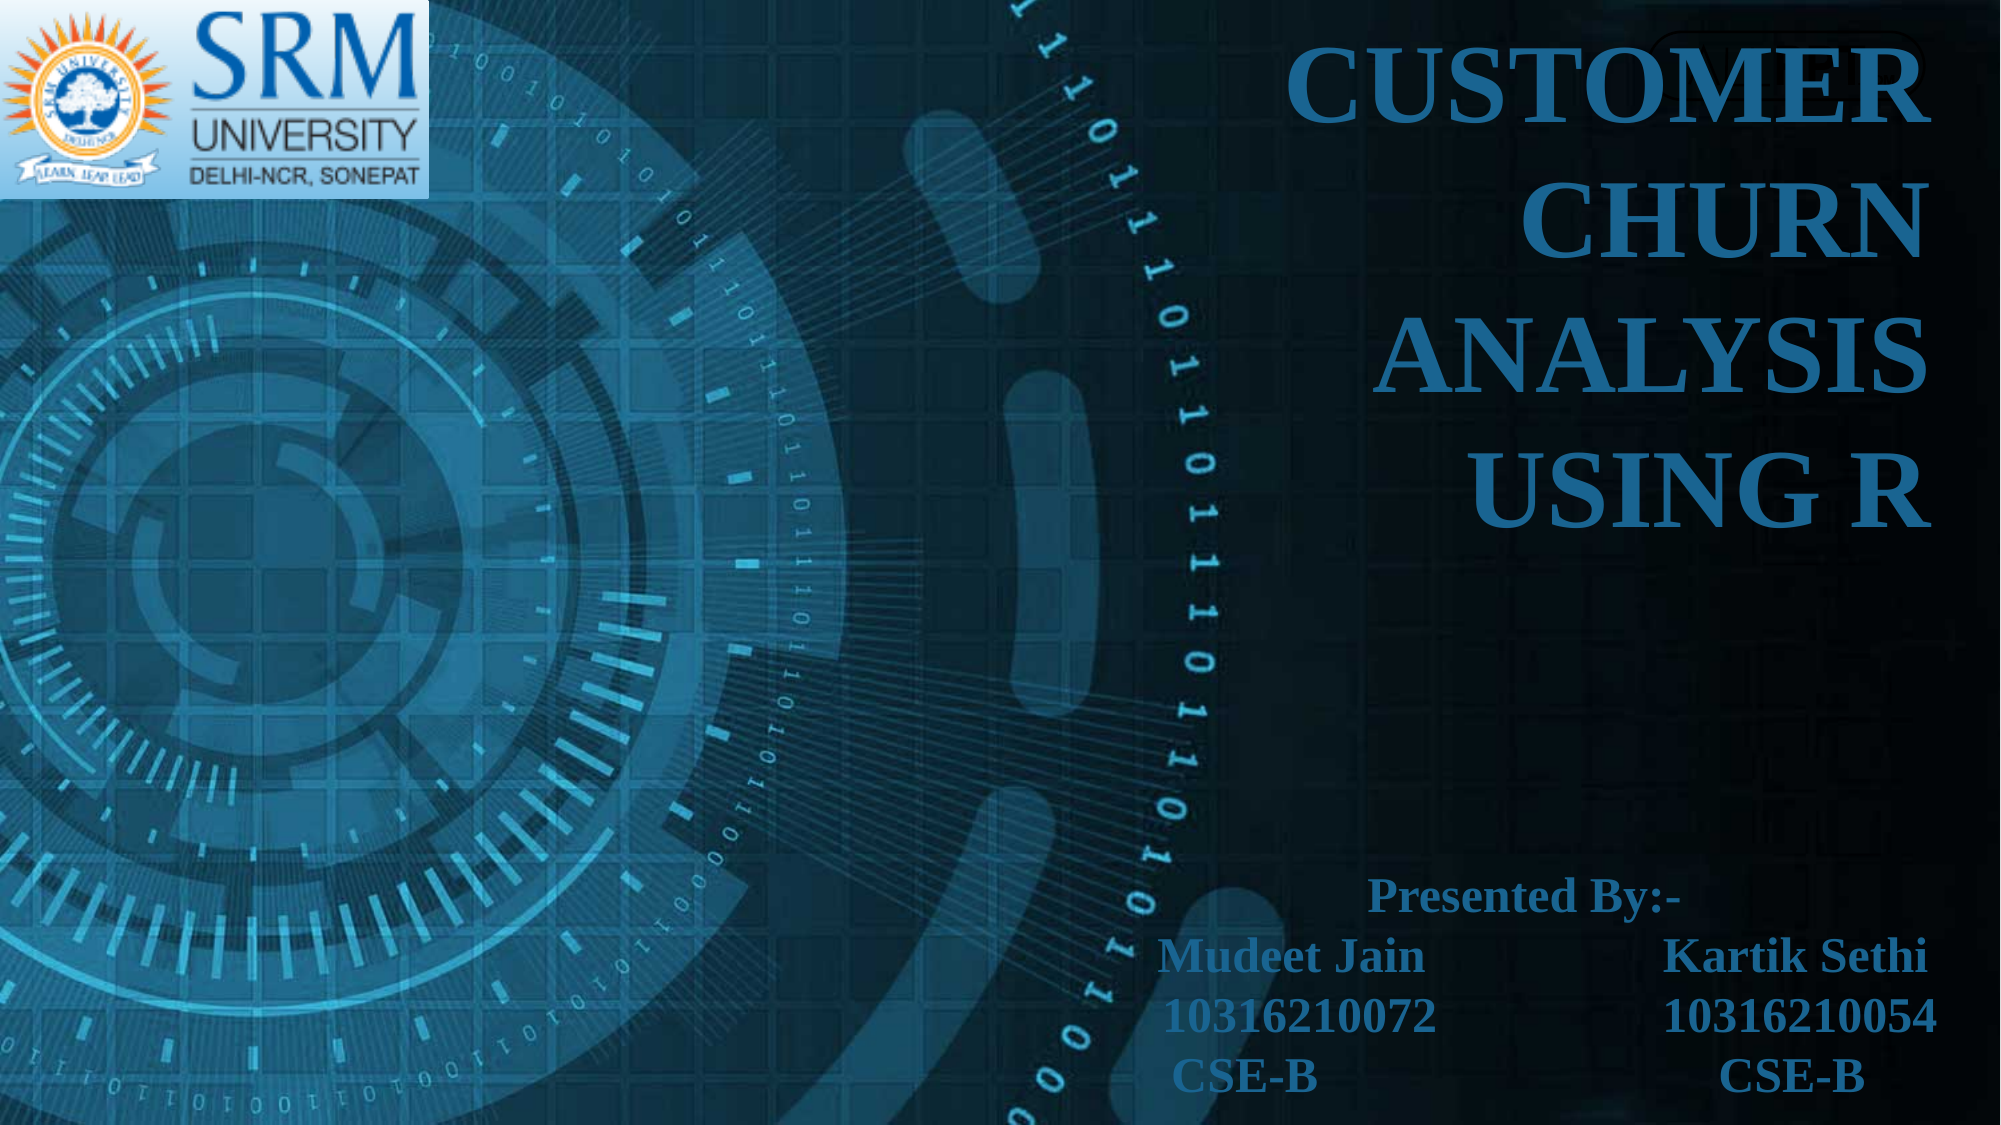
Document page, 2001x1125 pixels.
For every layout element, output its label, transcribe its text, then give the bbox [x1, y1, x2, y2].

text_box Presented By:- Mudeet Jain Kartik Sethi 10316210072 10316210054 CSE-B CSE-B [1018, 854, 2000, 1110]
text_box CUSTOMER CHURN ANALYSIS USING R [1124, 2, 1946, 558]
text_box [1648, 31, 1925, 100]
picture [0, 0, 2001, 1125]
